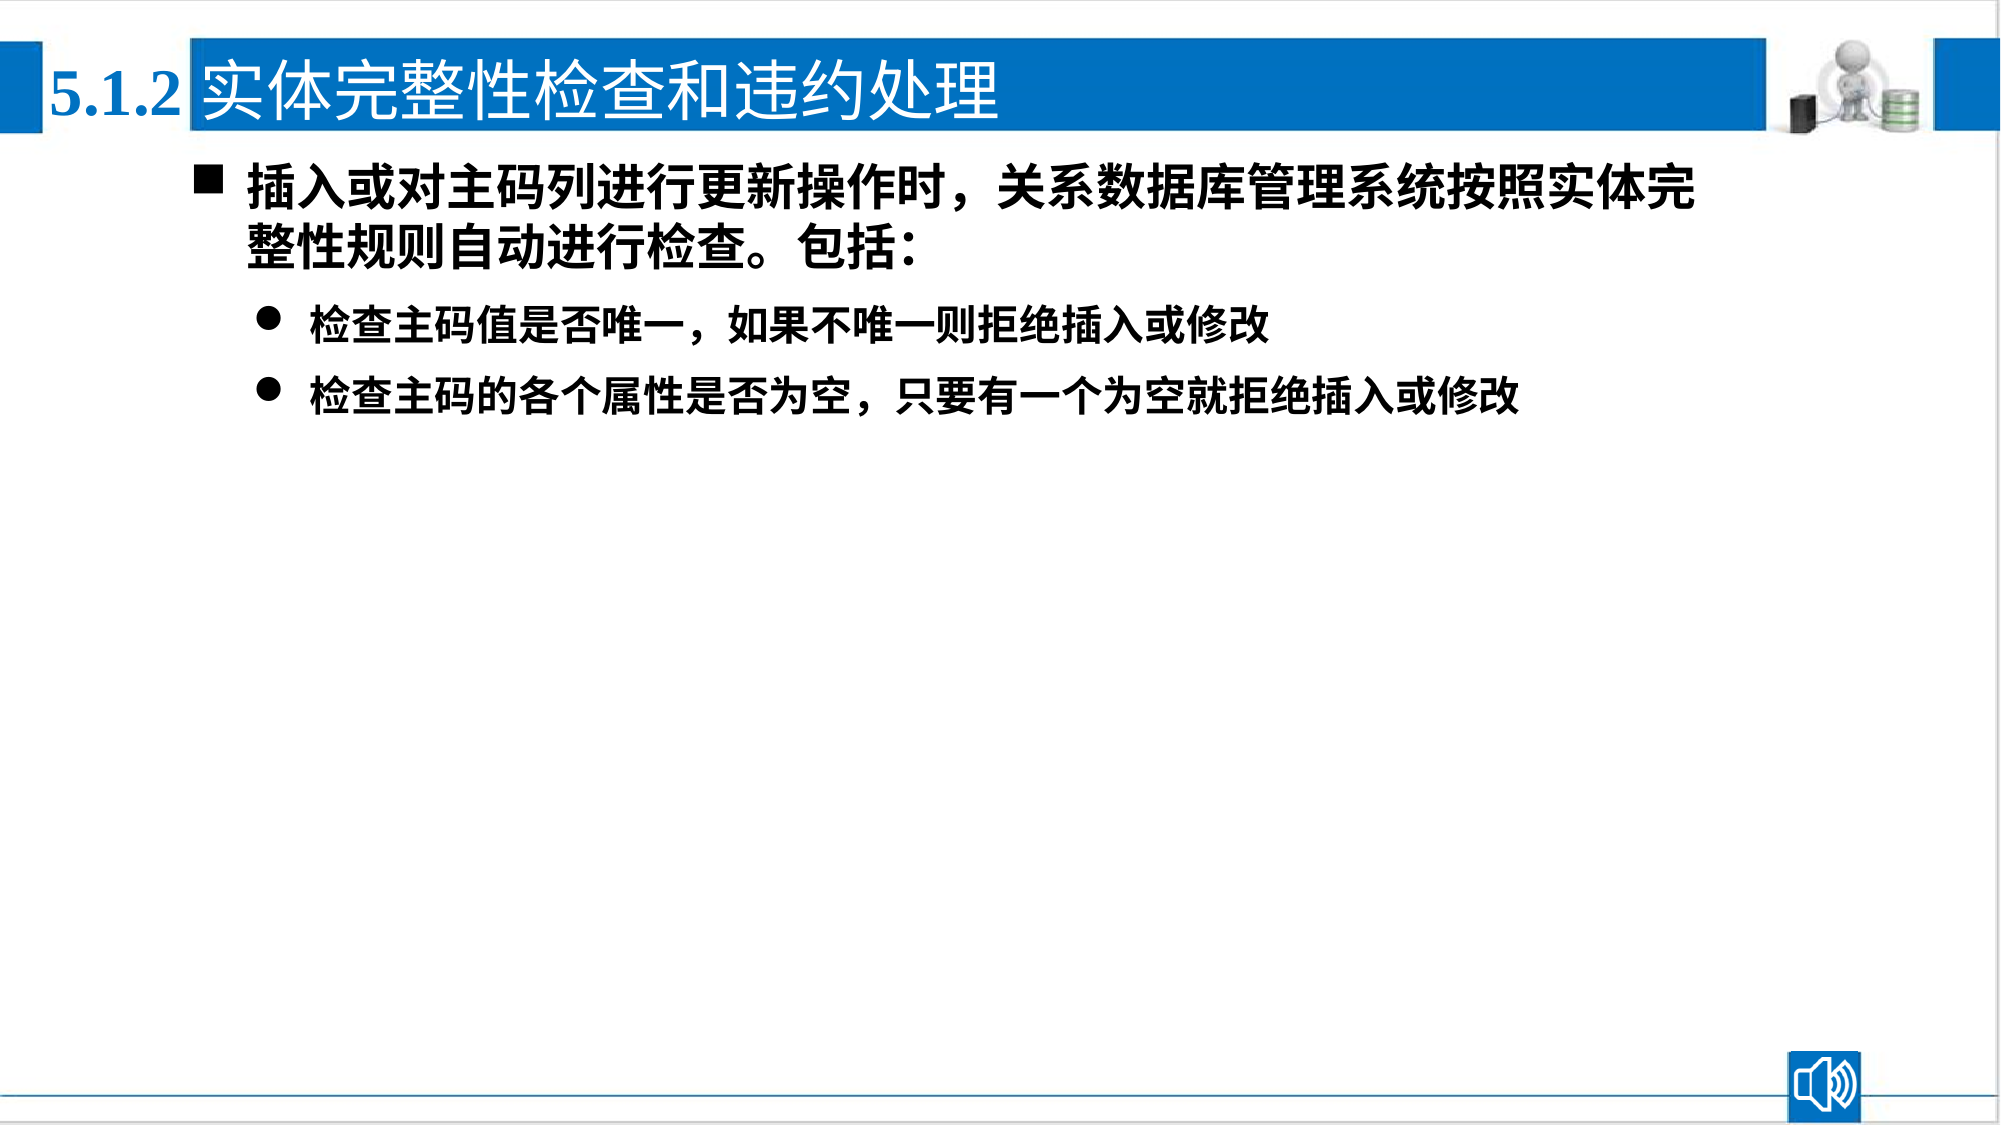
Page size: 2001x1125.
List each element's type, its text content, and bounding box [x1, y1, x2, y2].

text_box 插入或对主码列进行更新操作时，关系数据库管理系统按照实体完整性规则自动进行检查。包括： [175, 148, 1751, 284]
picture [0, 0, 2001, 1125]
text_box 5.1.2 [34, 41, 184, 136]
text_box 检查主码值是否唯一，如果不唯一则拒绝插入或修改 检查主码的各个属性是否为空，只要有一个为空就拒绝插入或修改 [238, 291, 1751, 427]
text_box 实体完整性检查和违约处理 [184, 41, 1201, 136]
